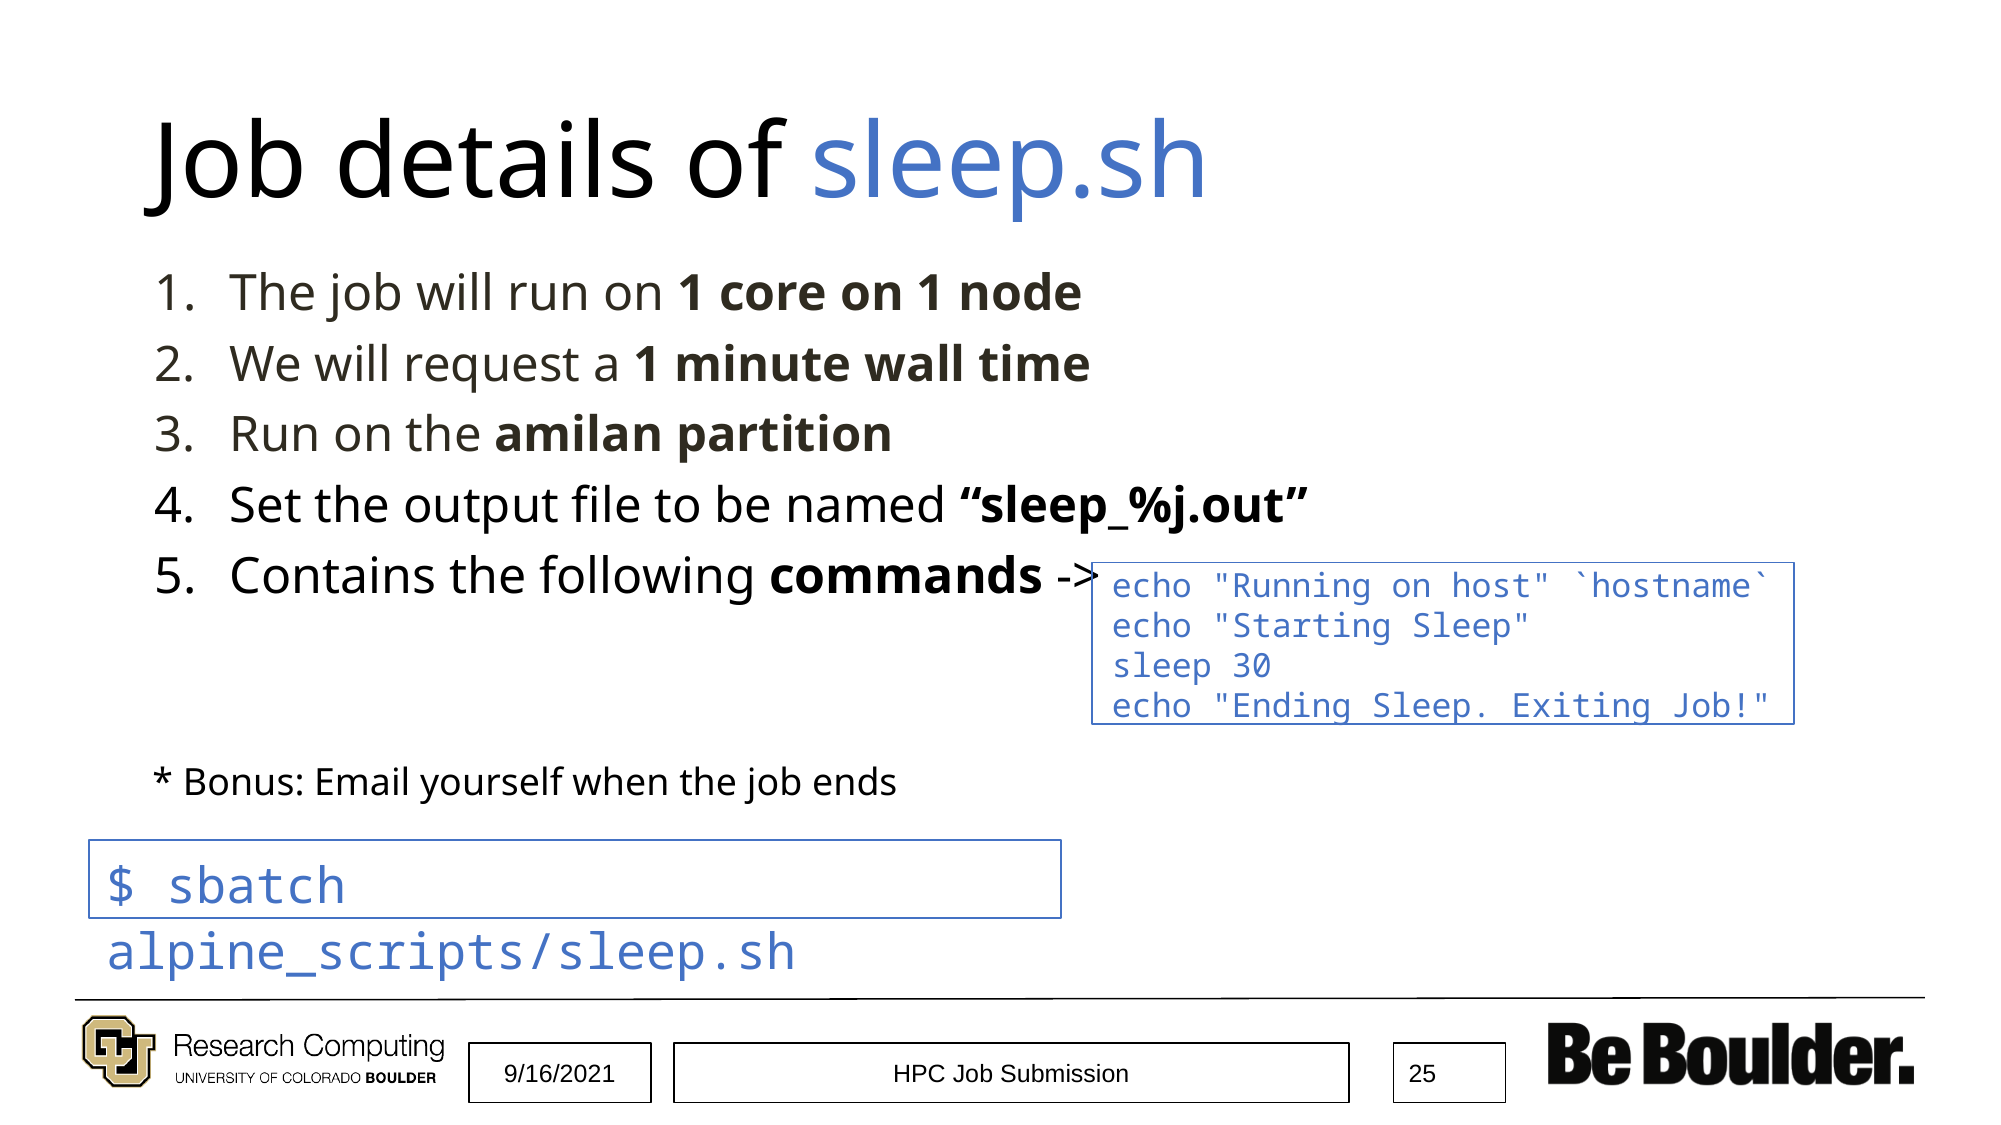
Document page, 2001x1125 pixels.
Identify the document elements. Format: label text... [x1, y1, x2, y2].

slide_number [468, 1042, 652, 1103]
title Job details of sleep.sh [137, 55, 1863, 246]
slide_number 25 [1393, 1042, 1506, 1103]
text_box echo "Running on host" `hostname` echo "Starting Sleep" sleep 30 echo "Ending Sleep. Exiting Job!" [1091, 562, 1794, 725]
list The job will run on 1 core on 1 node We will request a 1 minute wall time Run on the amilan partition Set the output file to be named “sleep_%j.out” Contains the following commands -> * Bonus: Email yourself when the job ends [137, 246, 1863, 930]
picture [1524, 1015, 1938, 1088]
footer HPC Job Submission [673, 1042, 1350, 1103]
picture [81, 1015, 444, 1088]
text_box $ sbatch alpine_scripts/sleep.sh [89, 840, 1061, 919]
